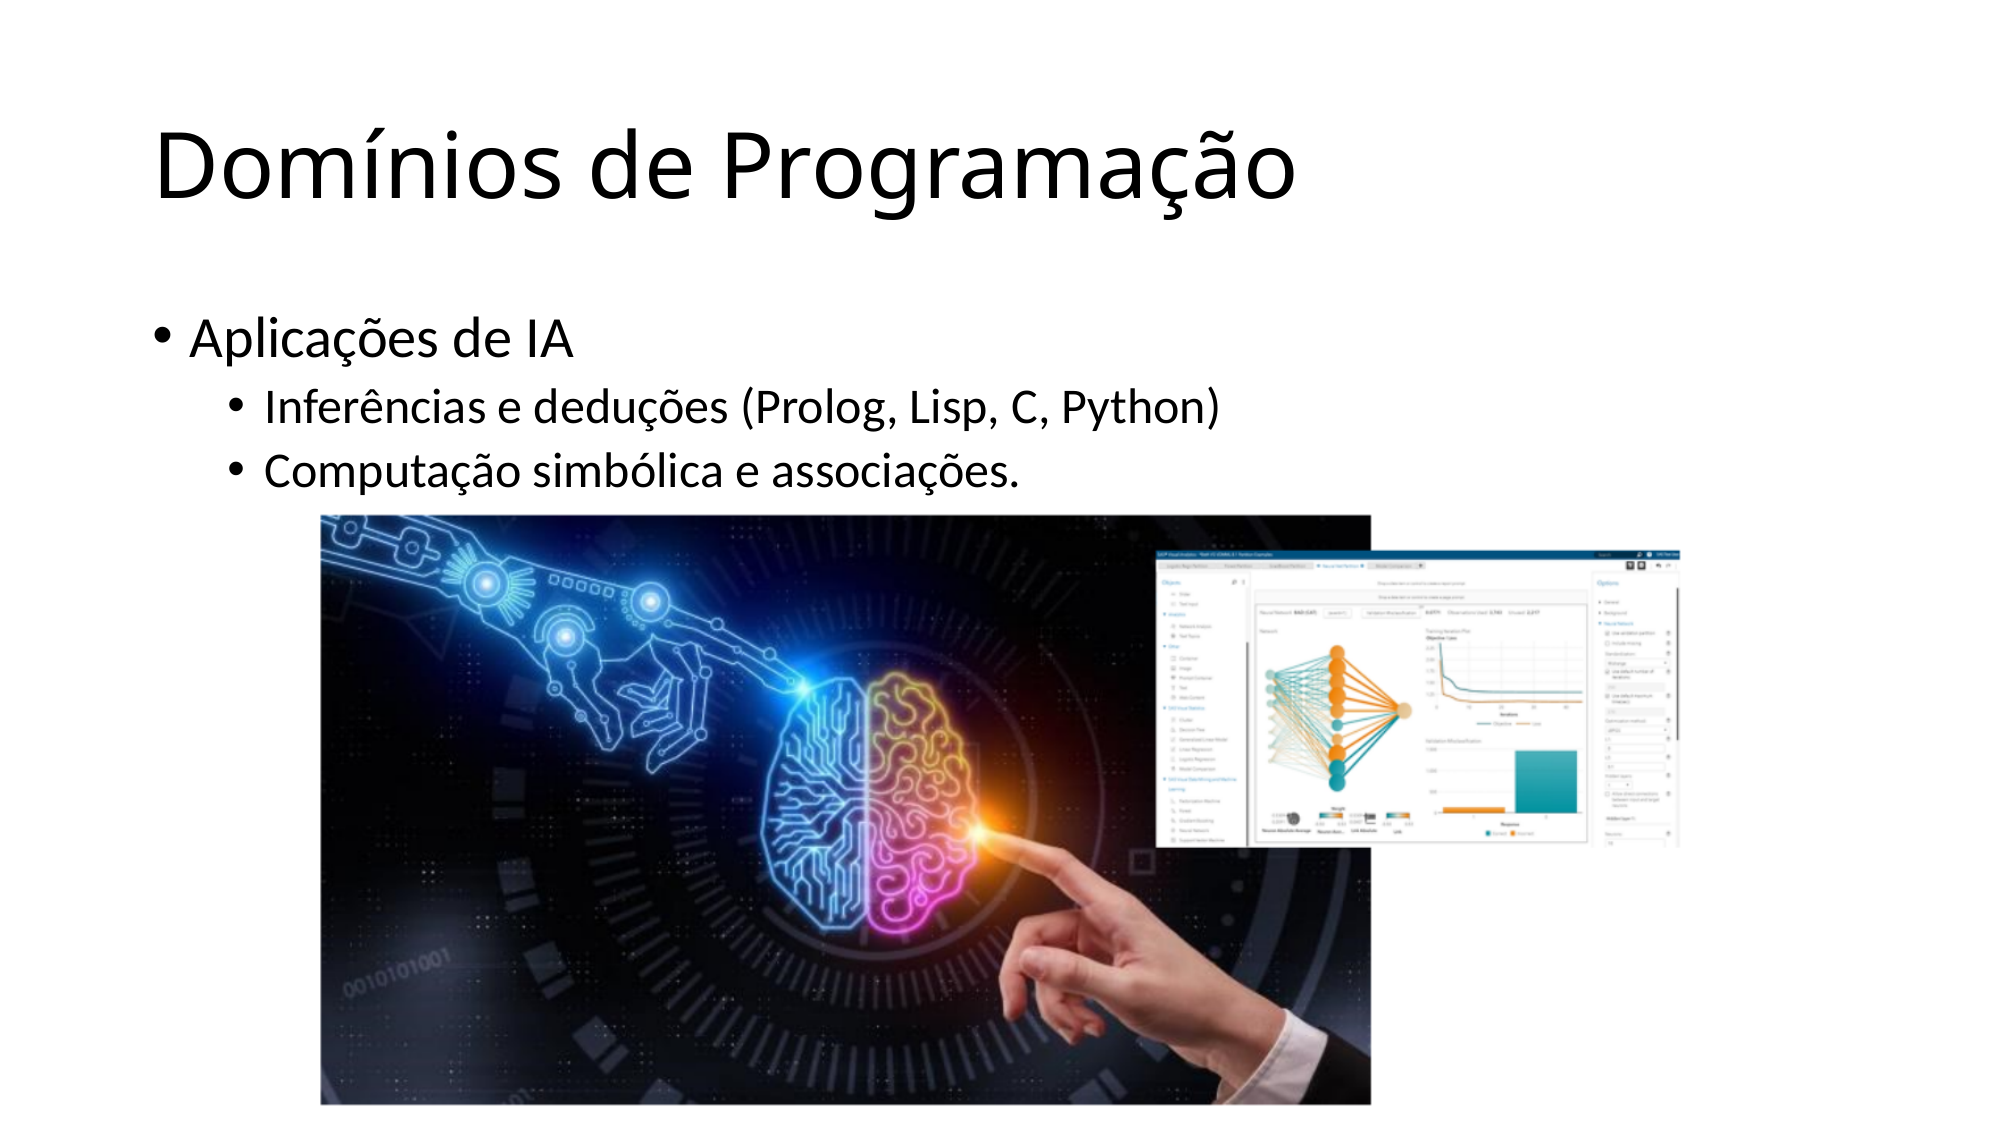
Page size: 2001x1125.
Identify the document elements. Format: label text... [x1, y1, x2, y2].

picture [317, 510, 1685, 1110]
title Domínios de Programação [137, 59, 1863, 278]
list Aplicações de IA Inferências e deduções (Prolog, Lisp, C, Python) Computação simbólica e associações. [137, 299, 1863, 1014]
